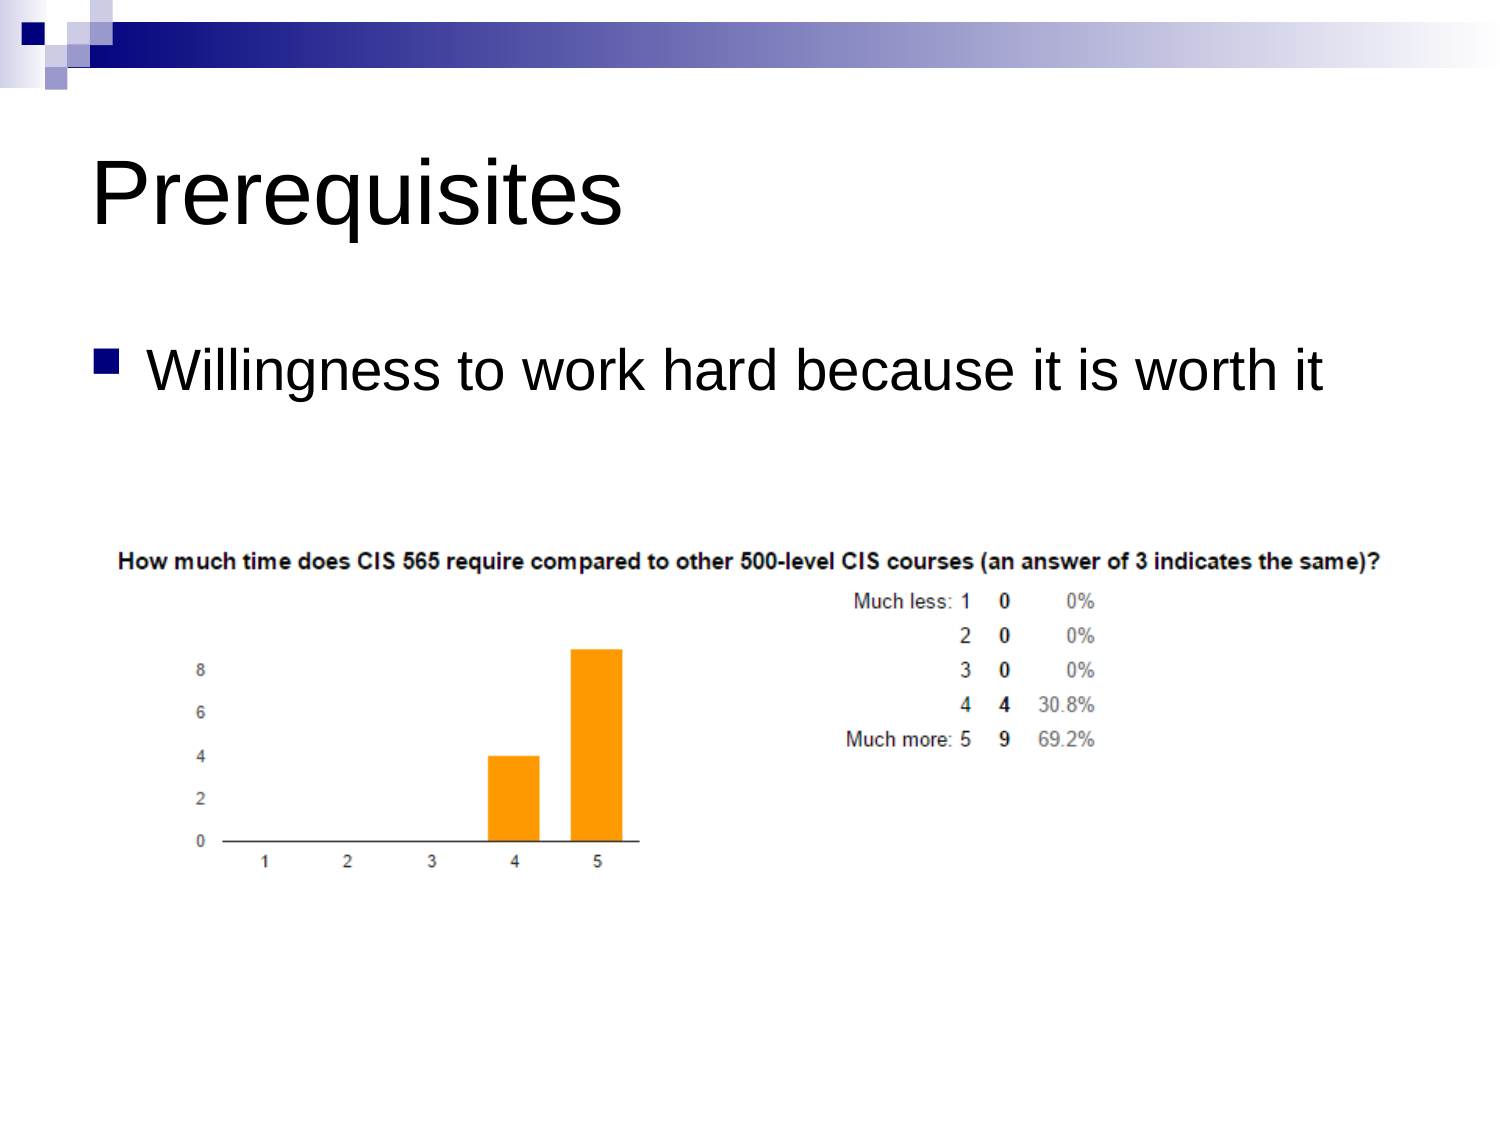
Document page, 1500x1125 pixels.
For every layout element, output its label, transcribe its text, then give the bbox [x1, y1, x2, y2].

title Prerequisites [75, 75, 1425, 300]
list Willingness to work hard because it is worth it [75, 324, 1463, 963]
picture [106, 535, 1394, 888]
